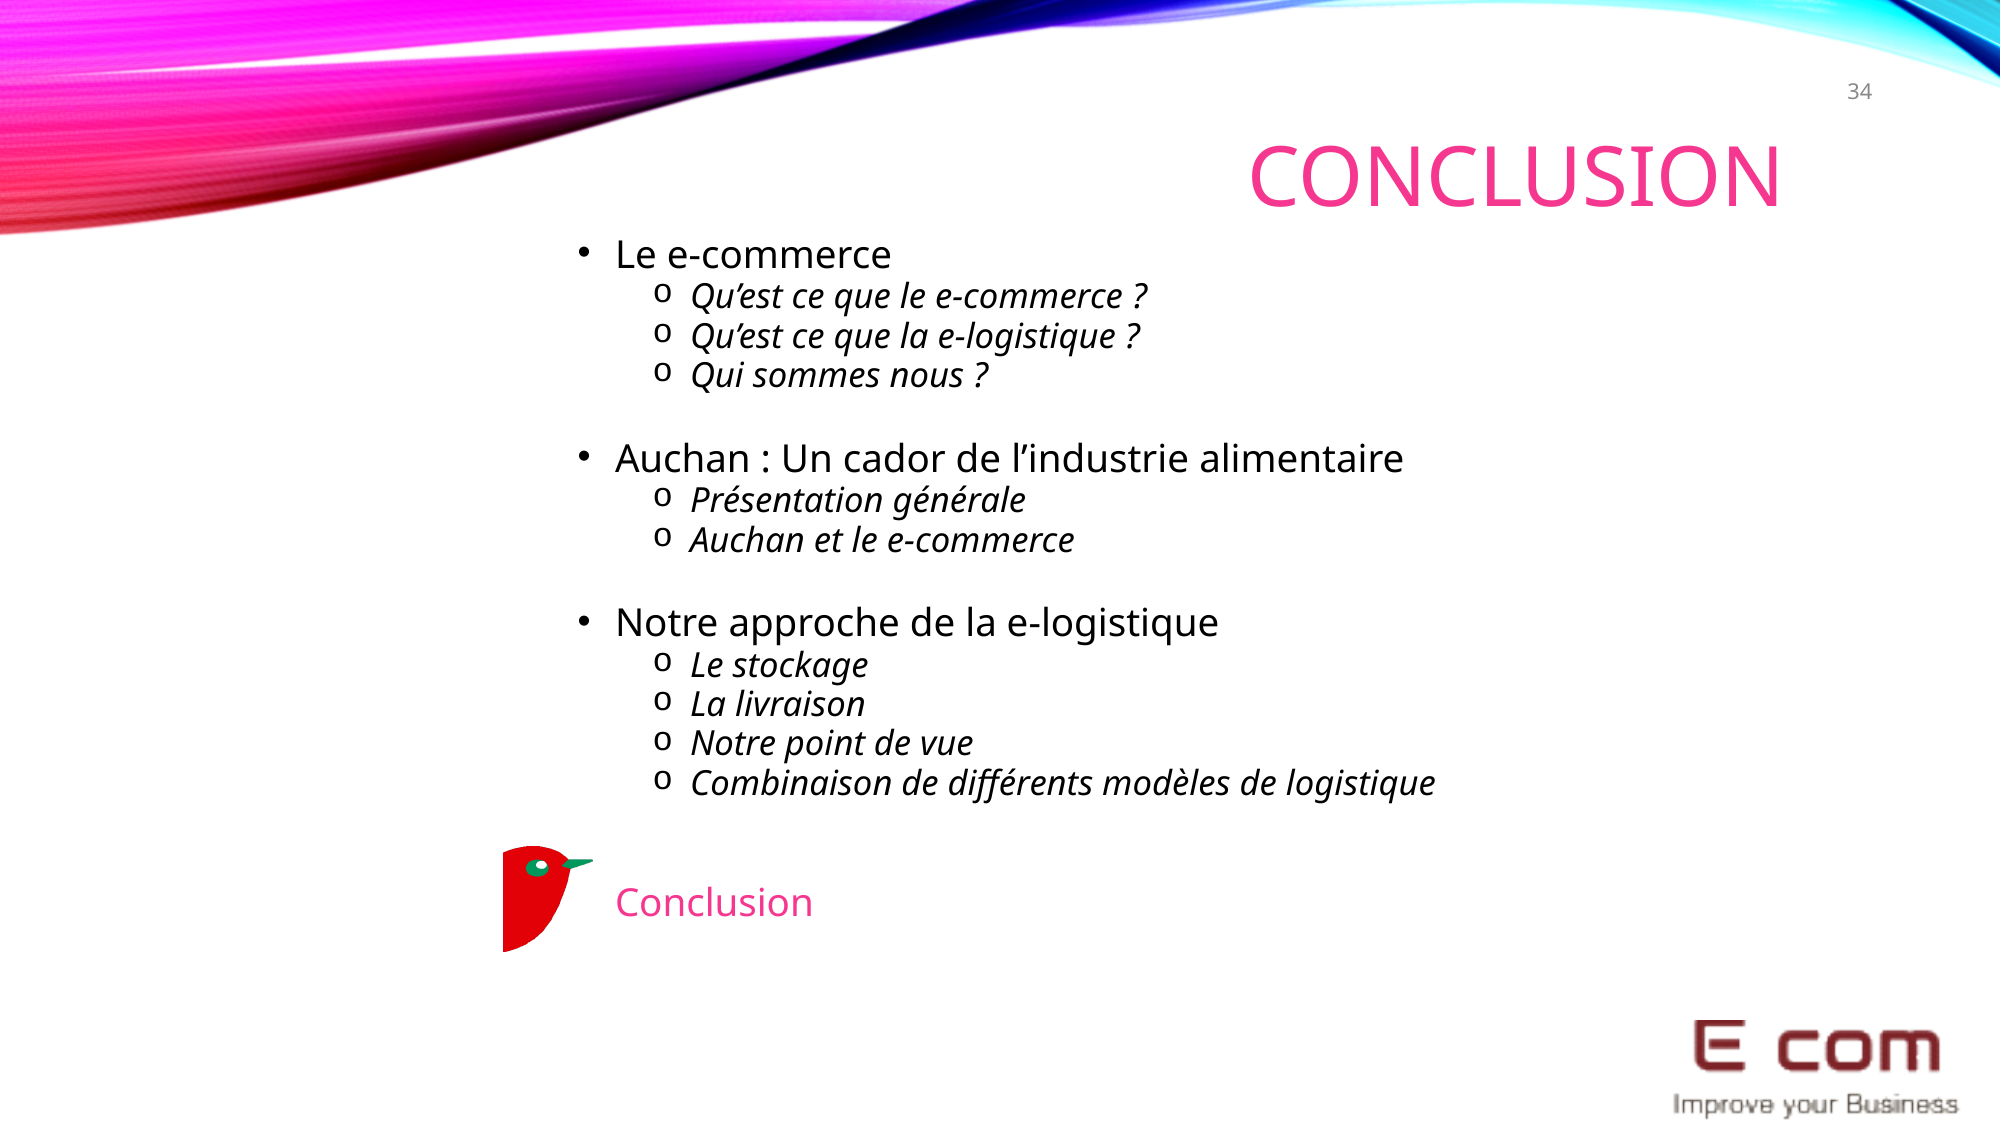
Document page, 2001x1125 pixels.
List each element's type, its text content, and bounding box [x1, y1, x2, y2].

list Le e-commerce Qu’est ce que le e-commerce ? Qu’est ce que la e-logistique ? Qui sommes nous ? Auchan : Un cador de l’industrie alimentaire Présentation générale Auchan et le e-commerce Notre approche de la e-logistique Le stockage La livraison Notre point de vue Combinaison de différents modèles de logistique Conclusion [187, 235, 1800, 1038]
picture [1910, 0, 2000, 45]
picture [503, 845, 602, 952]
title CONCLUSION [225, 112, 1800, 235]
slide_number 34 [1437, 62, 1888, 123]
picture [0, 0, 2000, 237]
picture [1890, 0, 2000, 75]
picture [1636, 1019, 2000, 1125]
